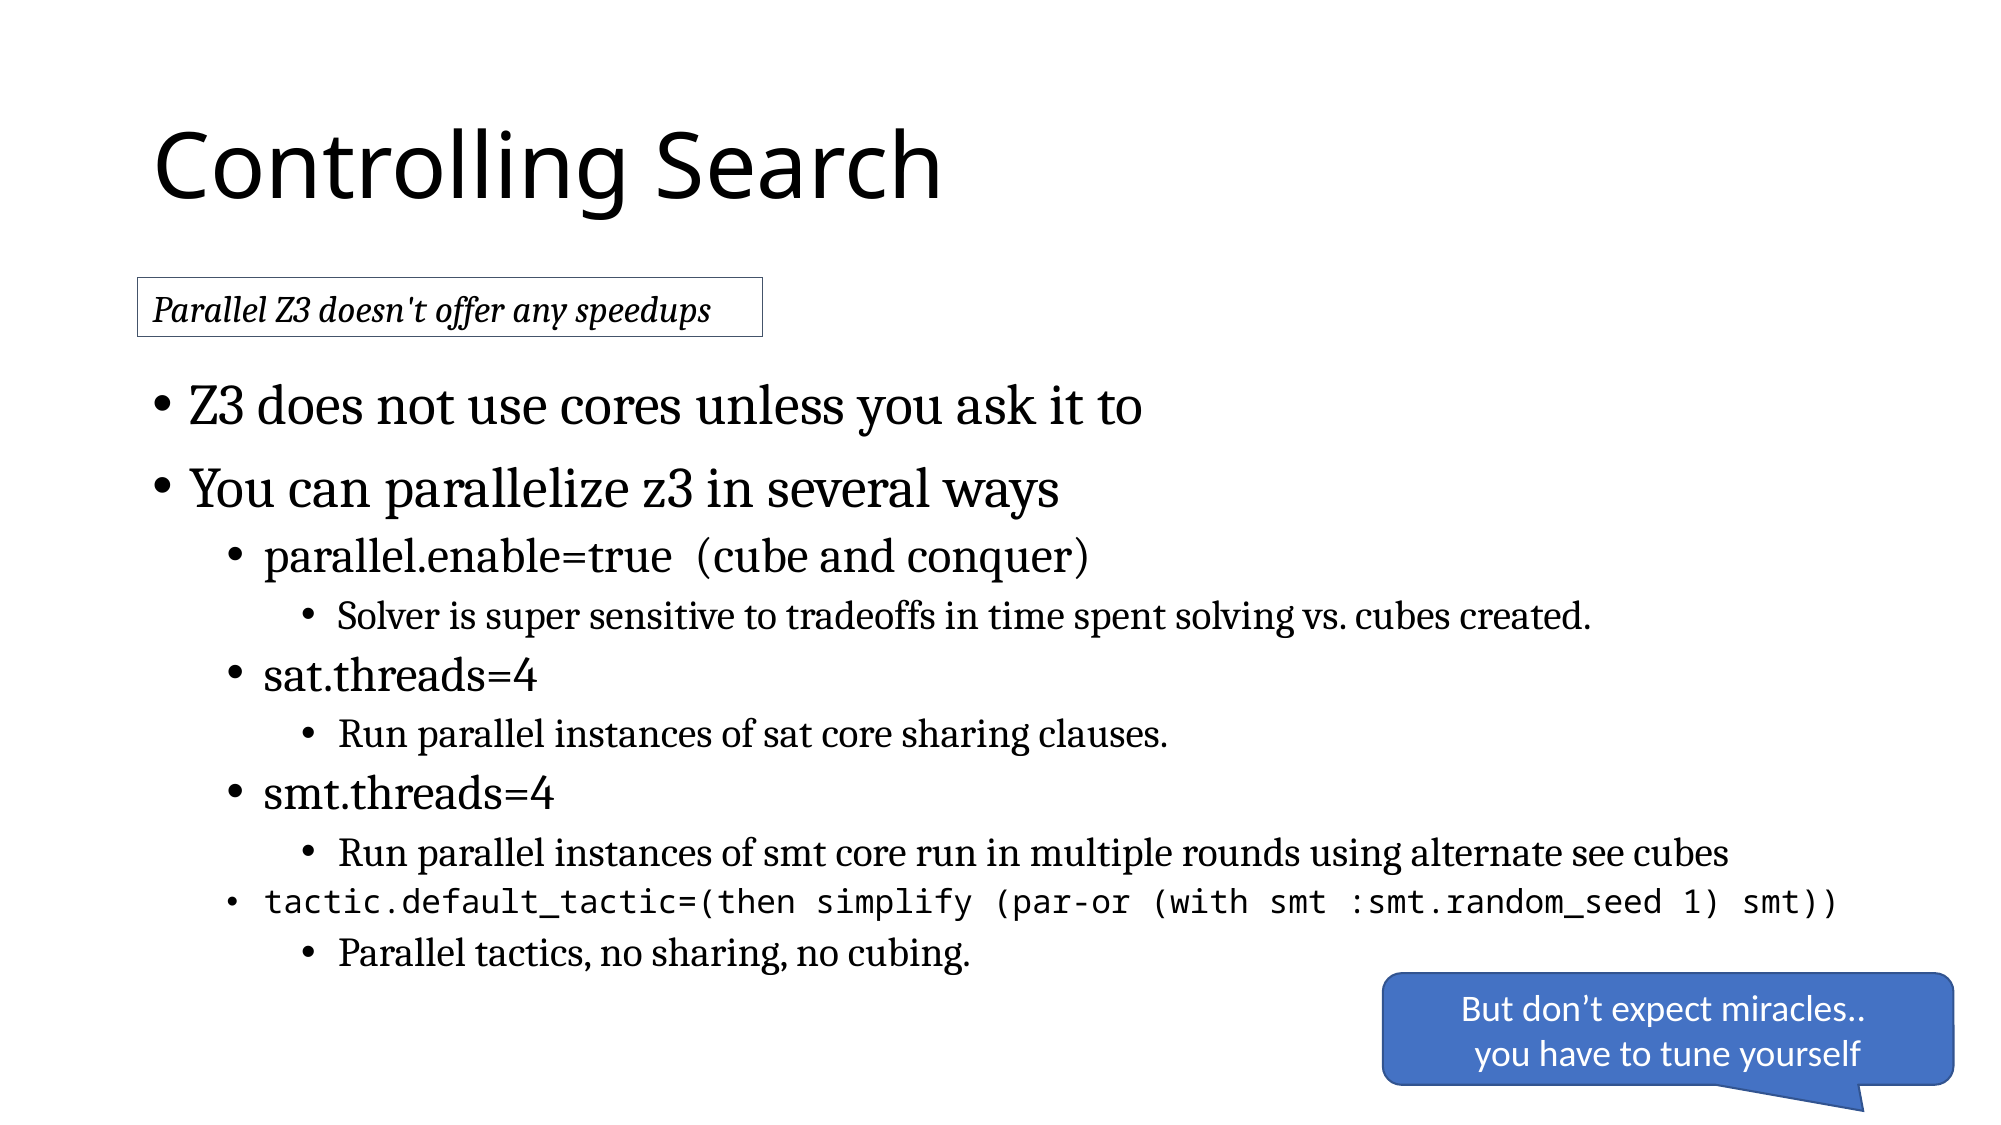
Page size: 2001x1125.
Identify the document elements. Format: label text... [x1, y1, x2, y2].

title Controlling Search [137, 59, 1863, 277]
list Z3 does not use cores unless you ask it to You can parallelize z3 in several ways parallel.enable=true (cube and conquer) Solver is super sensitive to tradeoffs in time spent solving vs. cubes created. sat.threads=4 Run parallel instances of sat core sharing clauses. smt.threads=4 Run parallel instances of smt core run in multiple rounds using alternate see cubes tactic.default_tactic=(then simplify (par-or (with smt :smt.random_seed 1) smt)) Parallel tactics, no sharing, no cubing. [137, 277, 1863, 992]
text_box Parallel Z3 doesn't offer any speedups [137, 277, 763, 337]
text_box But don’t expect miracles.. you have to tune yourself [1381, 972, 1955, 1113]
